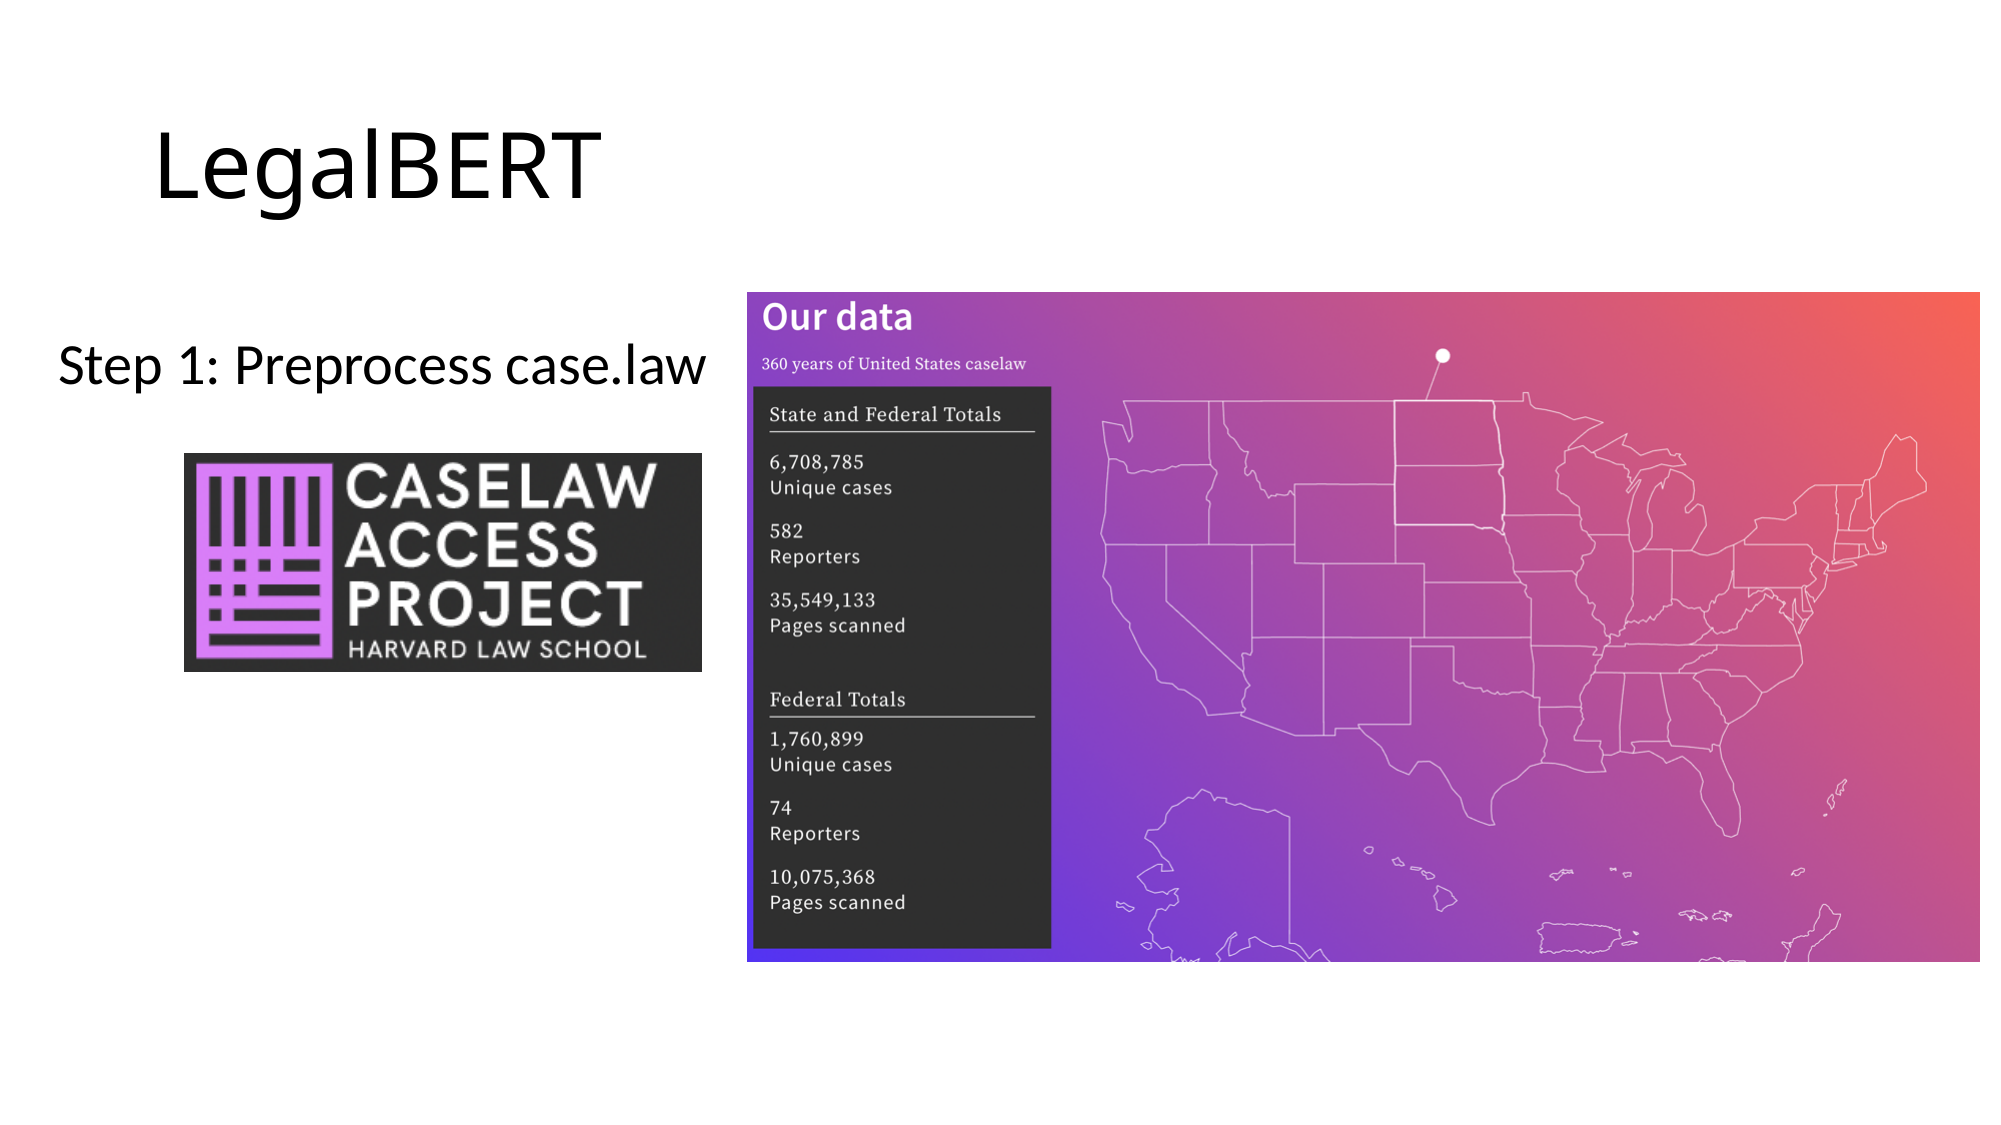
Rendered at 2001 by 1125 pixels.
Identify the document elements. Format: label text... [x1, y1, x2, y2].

text_box Step 1: Preprocess case.law [43, 236, 748, 454]
picture [184, 453, 702, 672]
title LegalBERT [137, 59, 1863, 278]
picture [747, 292, 1980, 962]
